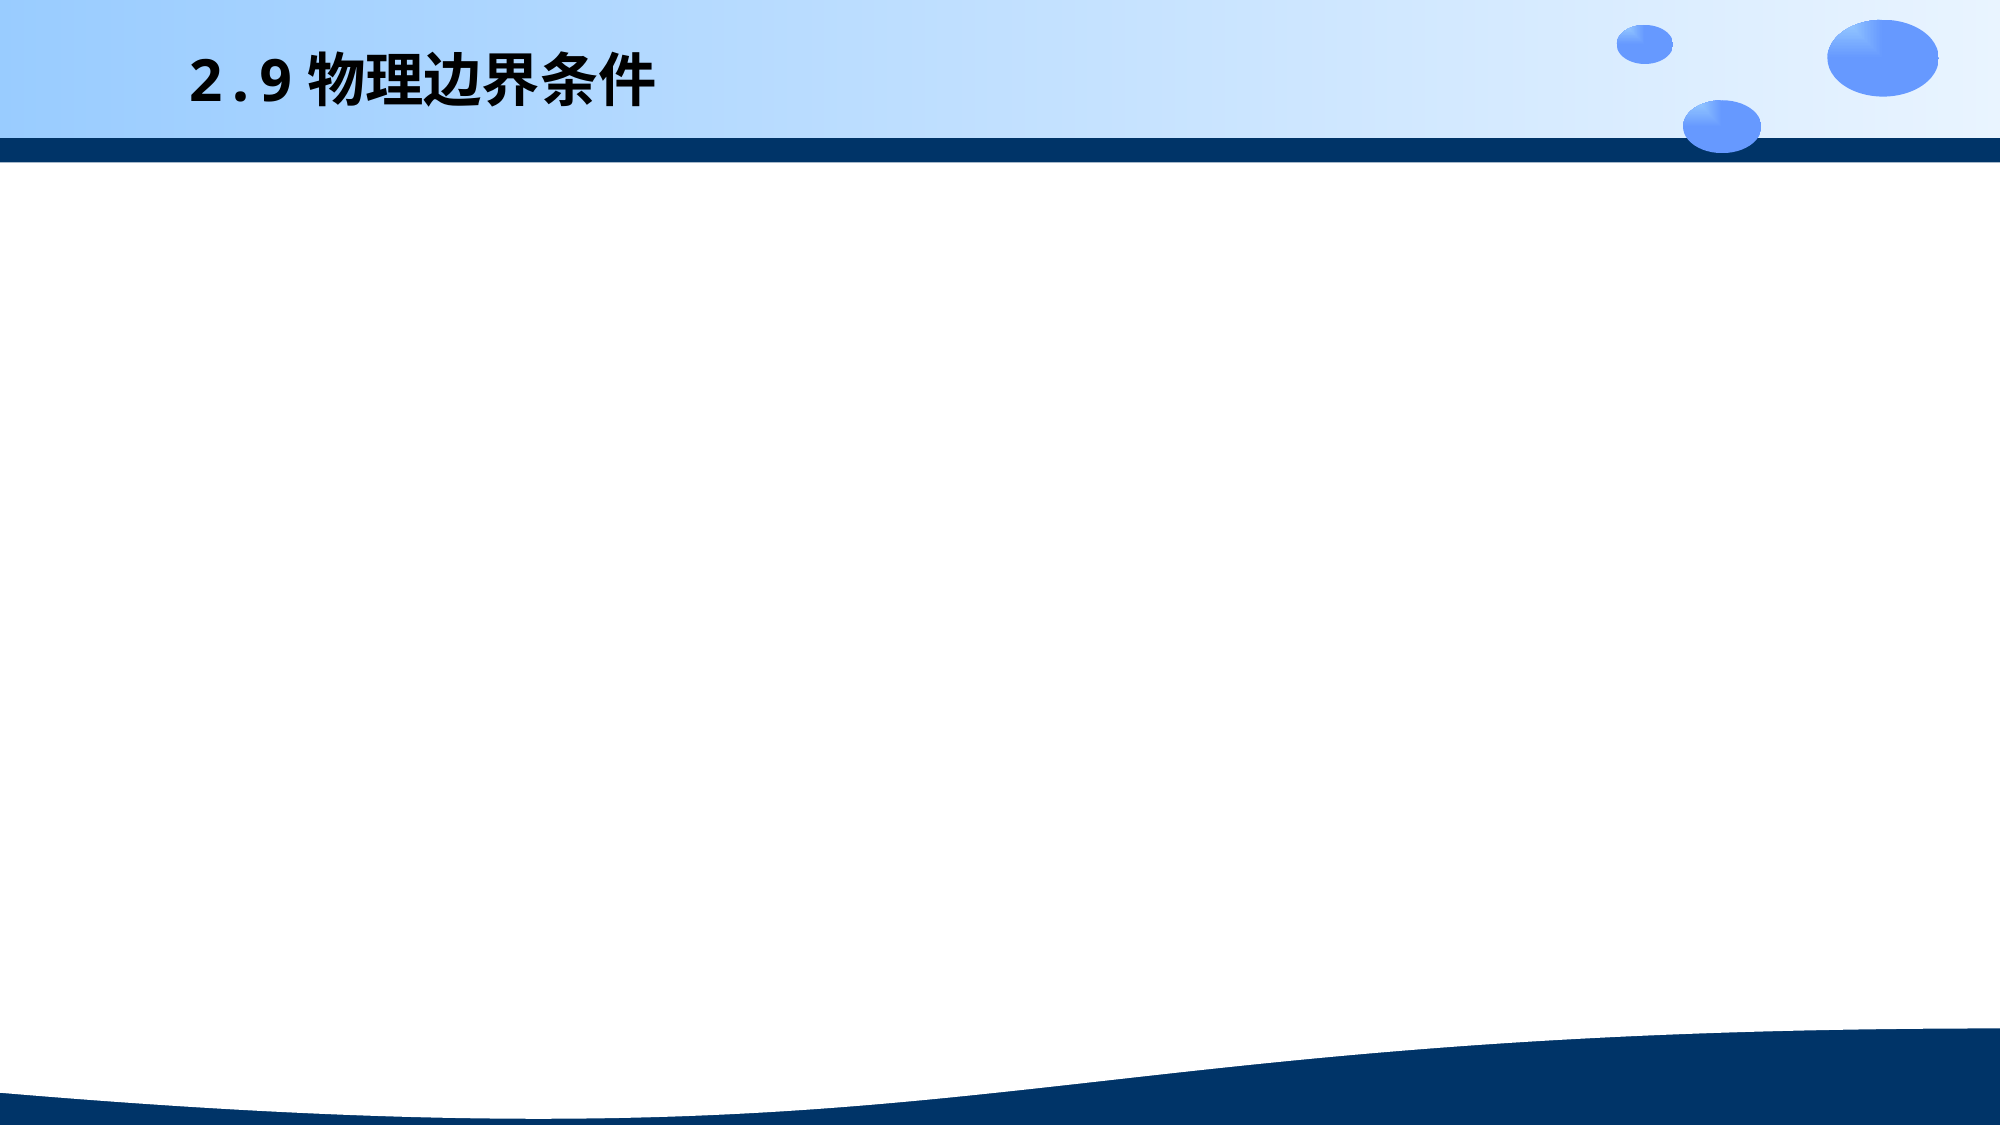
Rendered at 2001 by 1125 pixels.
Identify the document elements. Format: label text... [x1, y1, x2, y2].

title 2.9物理边界条件 [173, 8, 1361, 134]
